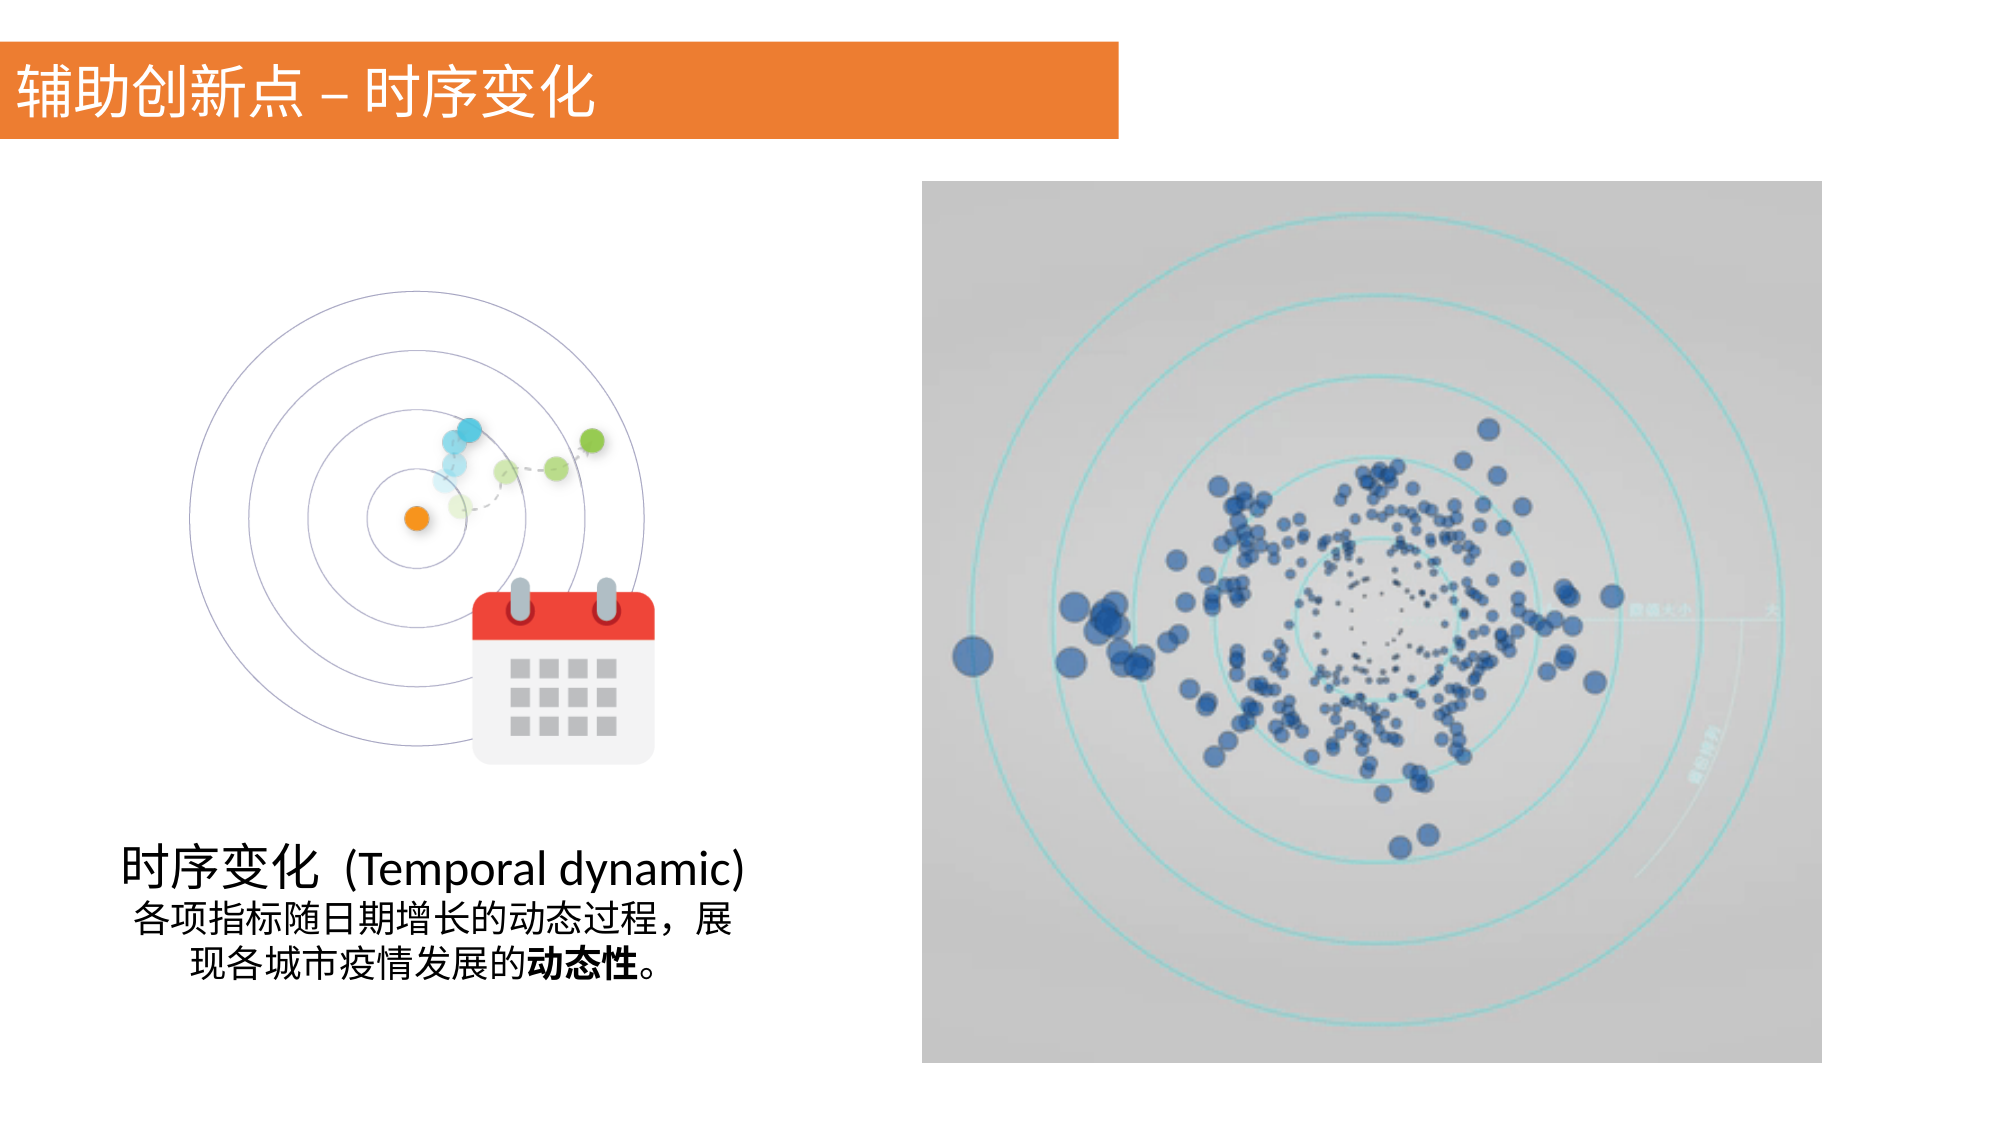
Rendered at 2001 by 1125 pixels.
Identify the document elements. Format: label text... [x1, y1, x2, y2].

picture [922, 181, 1822, 1063]
picture [126, 225, 718, 818]
text_box 辅助创新点 – 时序变化 [0, 41, 1119, 139]
text_box 时序变化 (Temporal dynamic) 各项指标随日期增长的动态过程，展现各城市疫情发展的动态性。 [101, 827, 766, 993]
